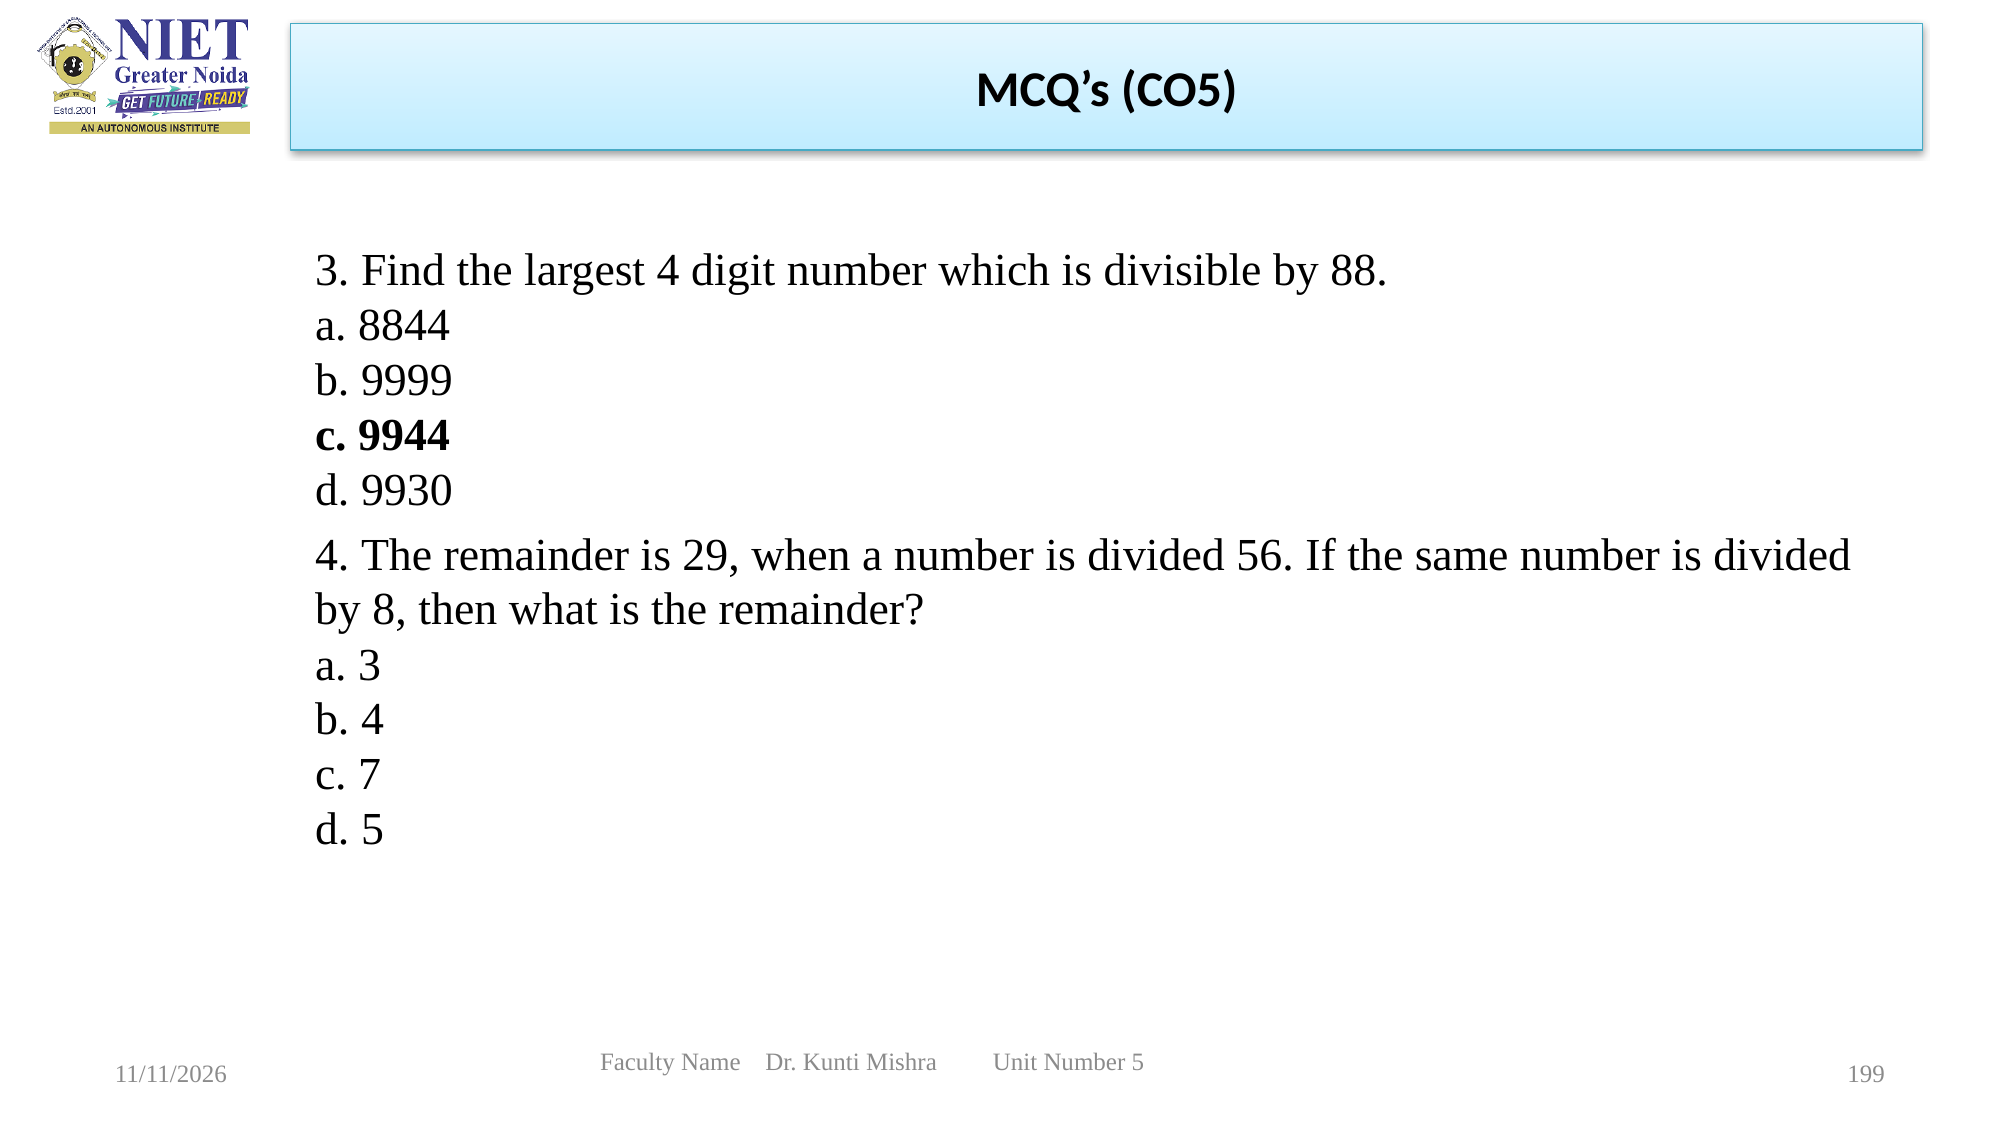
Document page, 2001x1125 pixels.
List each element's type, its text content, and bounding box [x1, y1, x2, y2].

title MCQ’s (CO5) [290, 23, 1923, 151]
subtitle 3. Find the largest 4 digit number which is divisible by 88. a. 8844 b. 9999 c. 9944 d. 9930 4. The remainder is 29, when a number is divided 56. If the same number is divided by 8, then what is the remainder? a. 3 b. 4 c. 7 d. 5 [298, 230, 1925, 1013]
slide_number 199 [1433, 1042, 1900, 1103]
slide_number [99, 1042, 567, 1103]
footer Faculty Name Dr. Kunti Mishra Unit Number 5 [428, 1042, 1317, 1079]
picture [37, 17, 251, 134]
